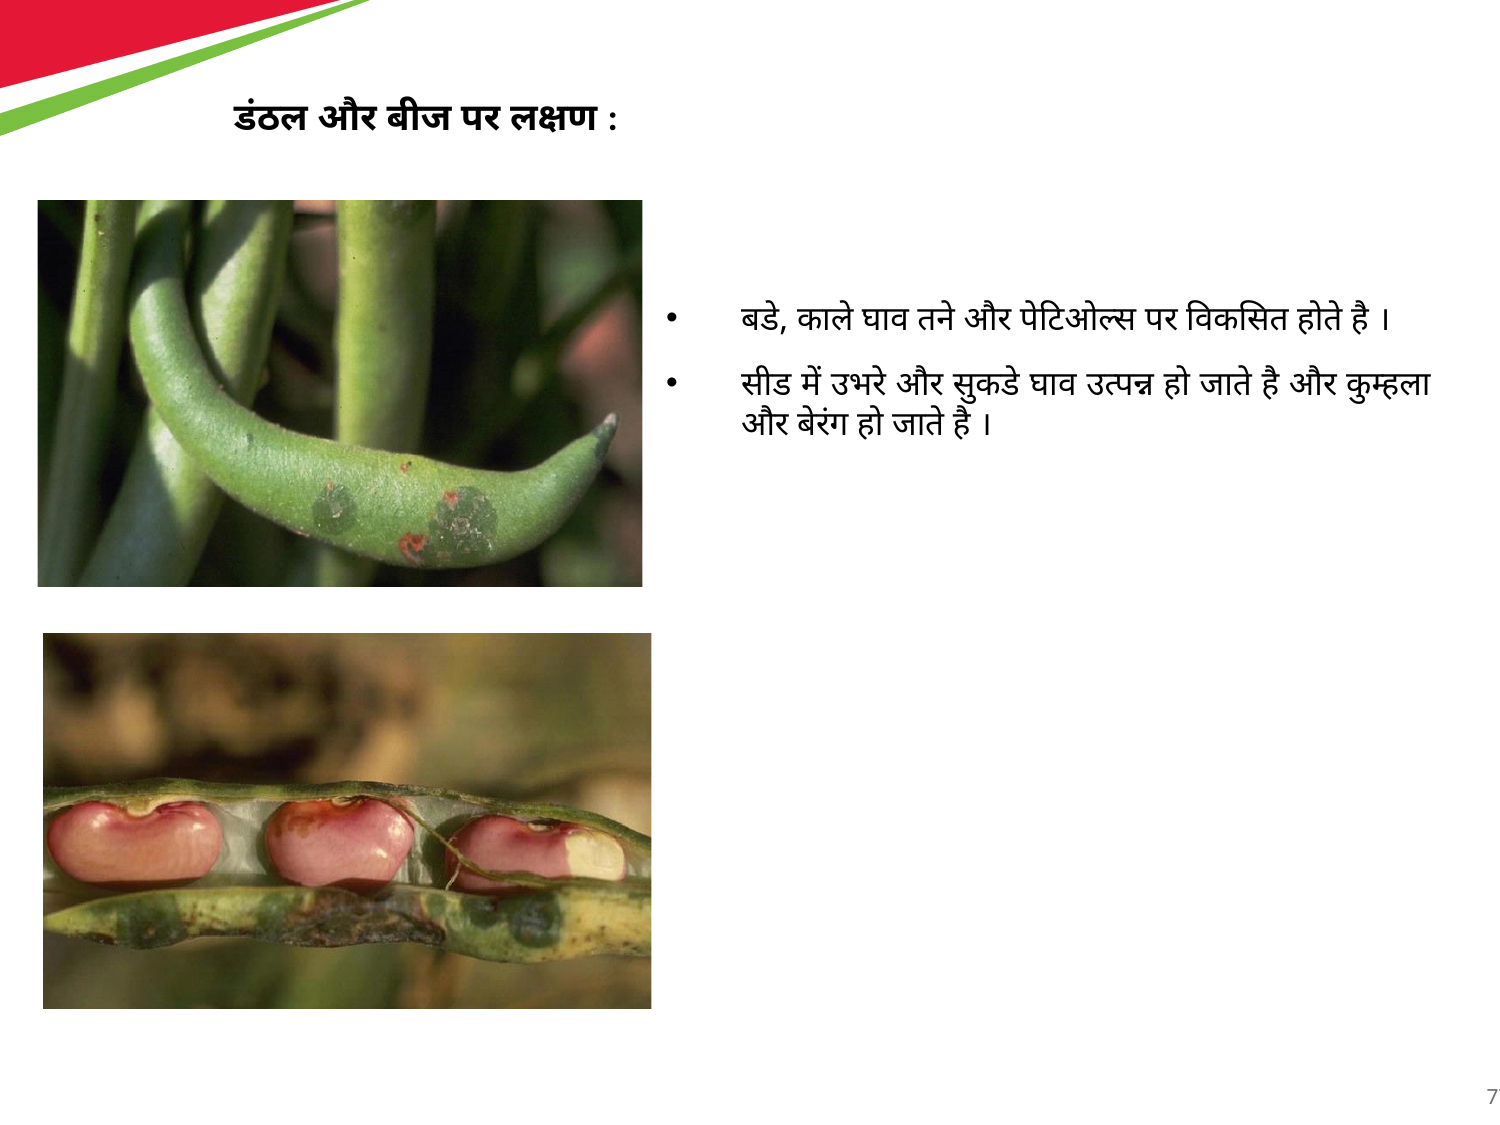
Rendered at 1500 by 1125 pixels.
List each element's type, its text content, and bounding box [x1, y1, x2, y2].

picture [0, 0, 373, 136]
text_box डंठल और बीज पर लक्षण : [218, 85, 633, 146]
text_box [37, 199, 652, 1009]
text_box बडे, काले घाव तने और पेटिओल्स पर विकसित होते है । सीड में उभरे और सुकडे घाव उत्पन्न हो जाते है और कुम्हला और बेरंग हो जाते है । [656, 289, 1446, 450]
